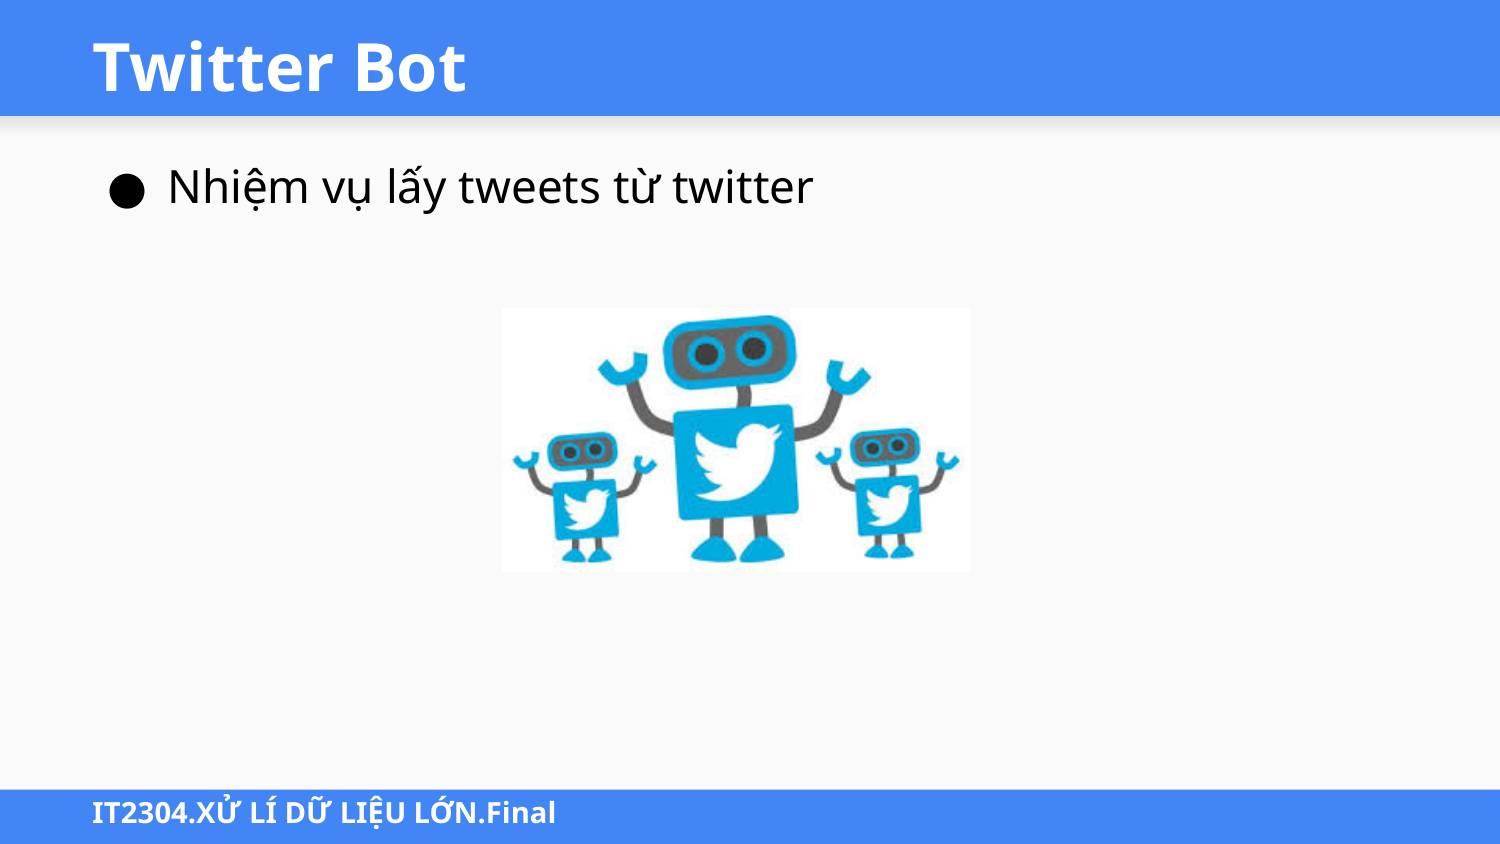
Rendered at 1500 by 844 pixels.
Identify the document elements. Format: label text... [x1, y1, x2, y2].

picture [501, 308, 971, 572]
title Twitter Bot [77, 9, 1427, 120]
list Nhiệm vụ lấy tweets từ twitter [77, 134, 1427, 776]
